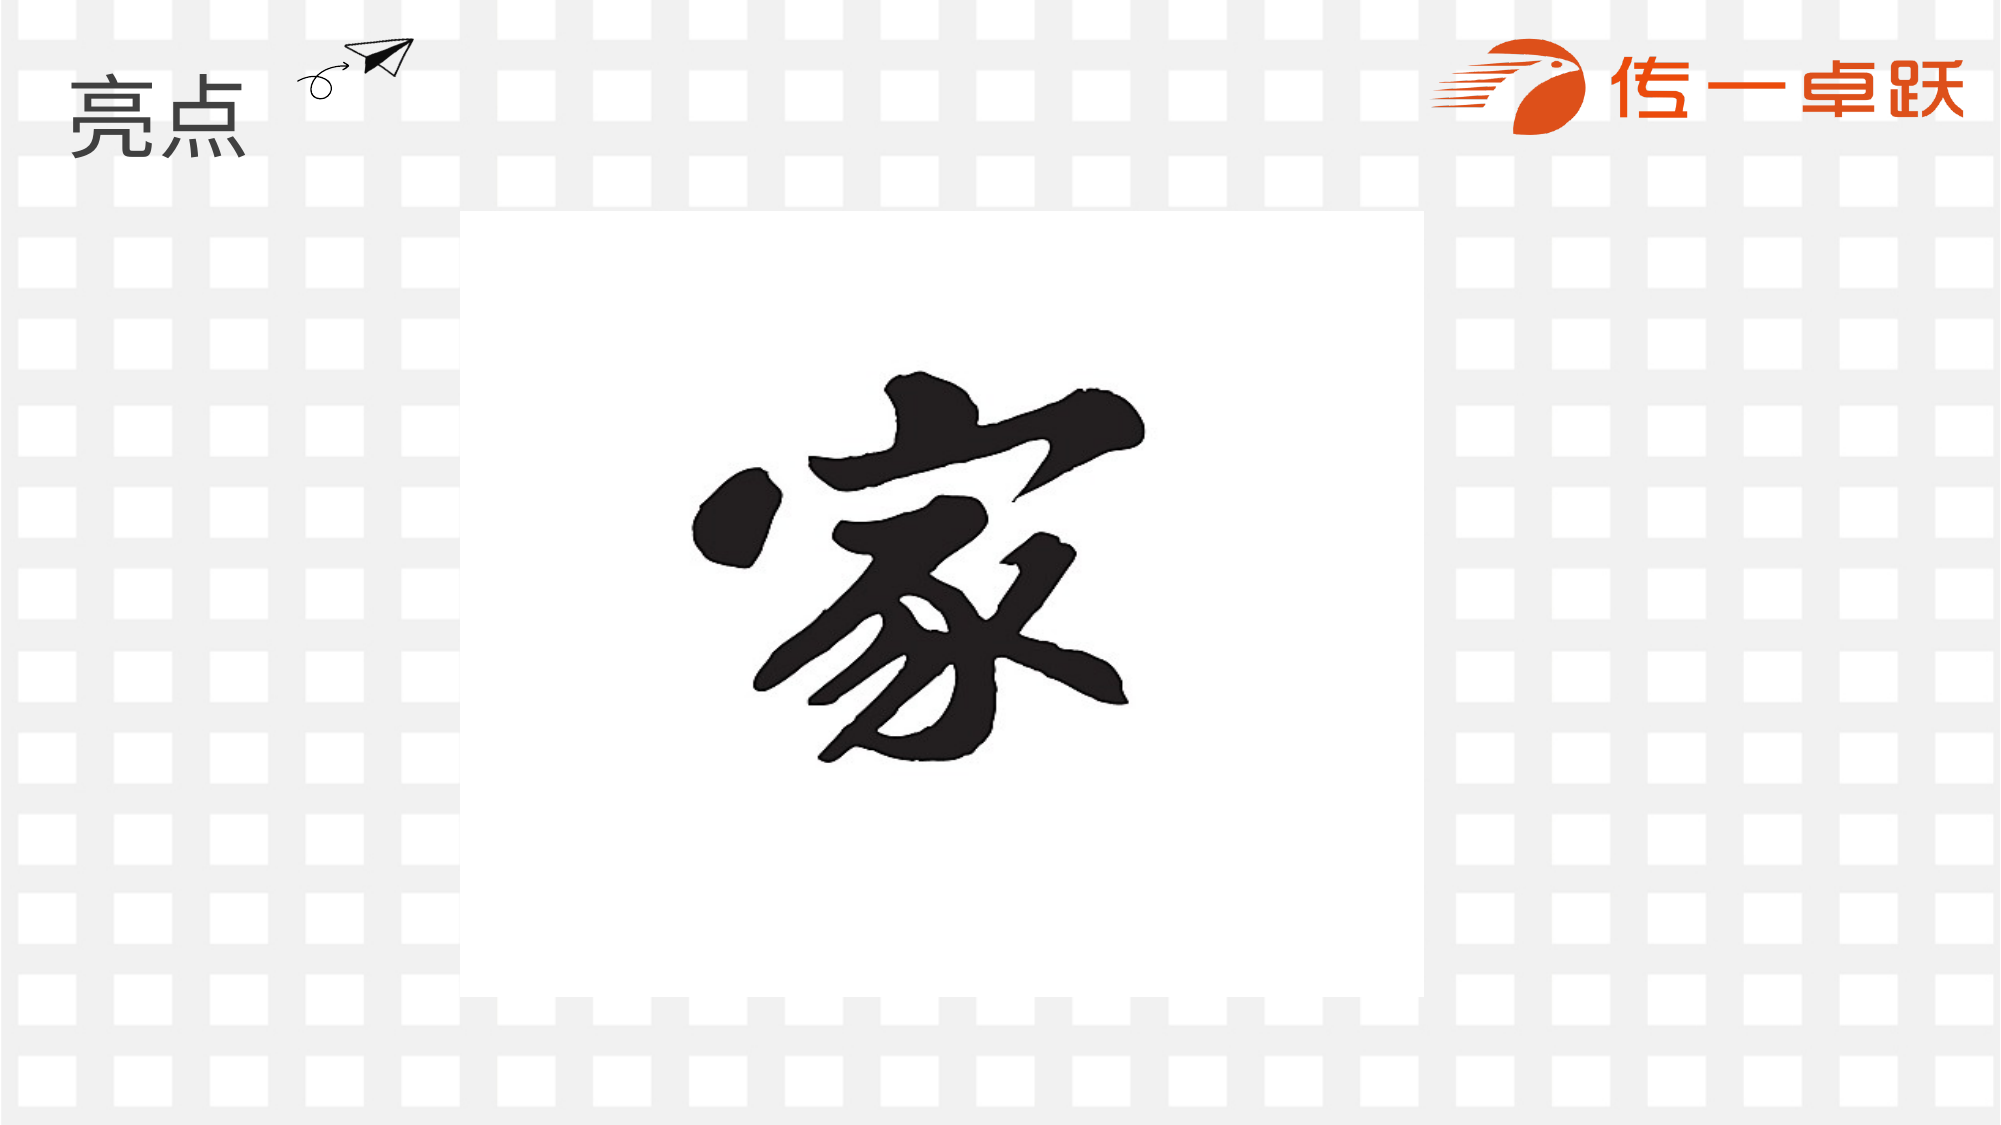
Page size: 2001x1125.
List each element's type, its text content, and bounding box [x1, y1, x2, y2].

text_box 亮点 [51, 52, 352, 178]
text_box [307, 34, 412, 100]
picture [0, 0, 2000, 1125]
